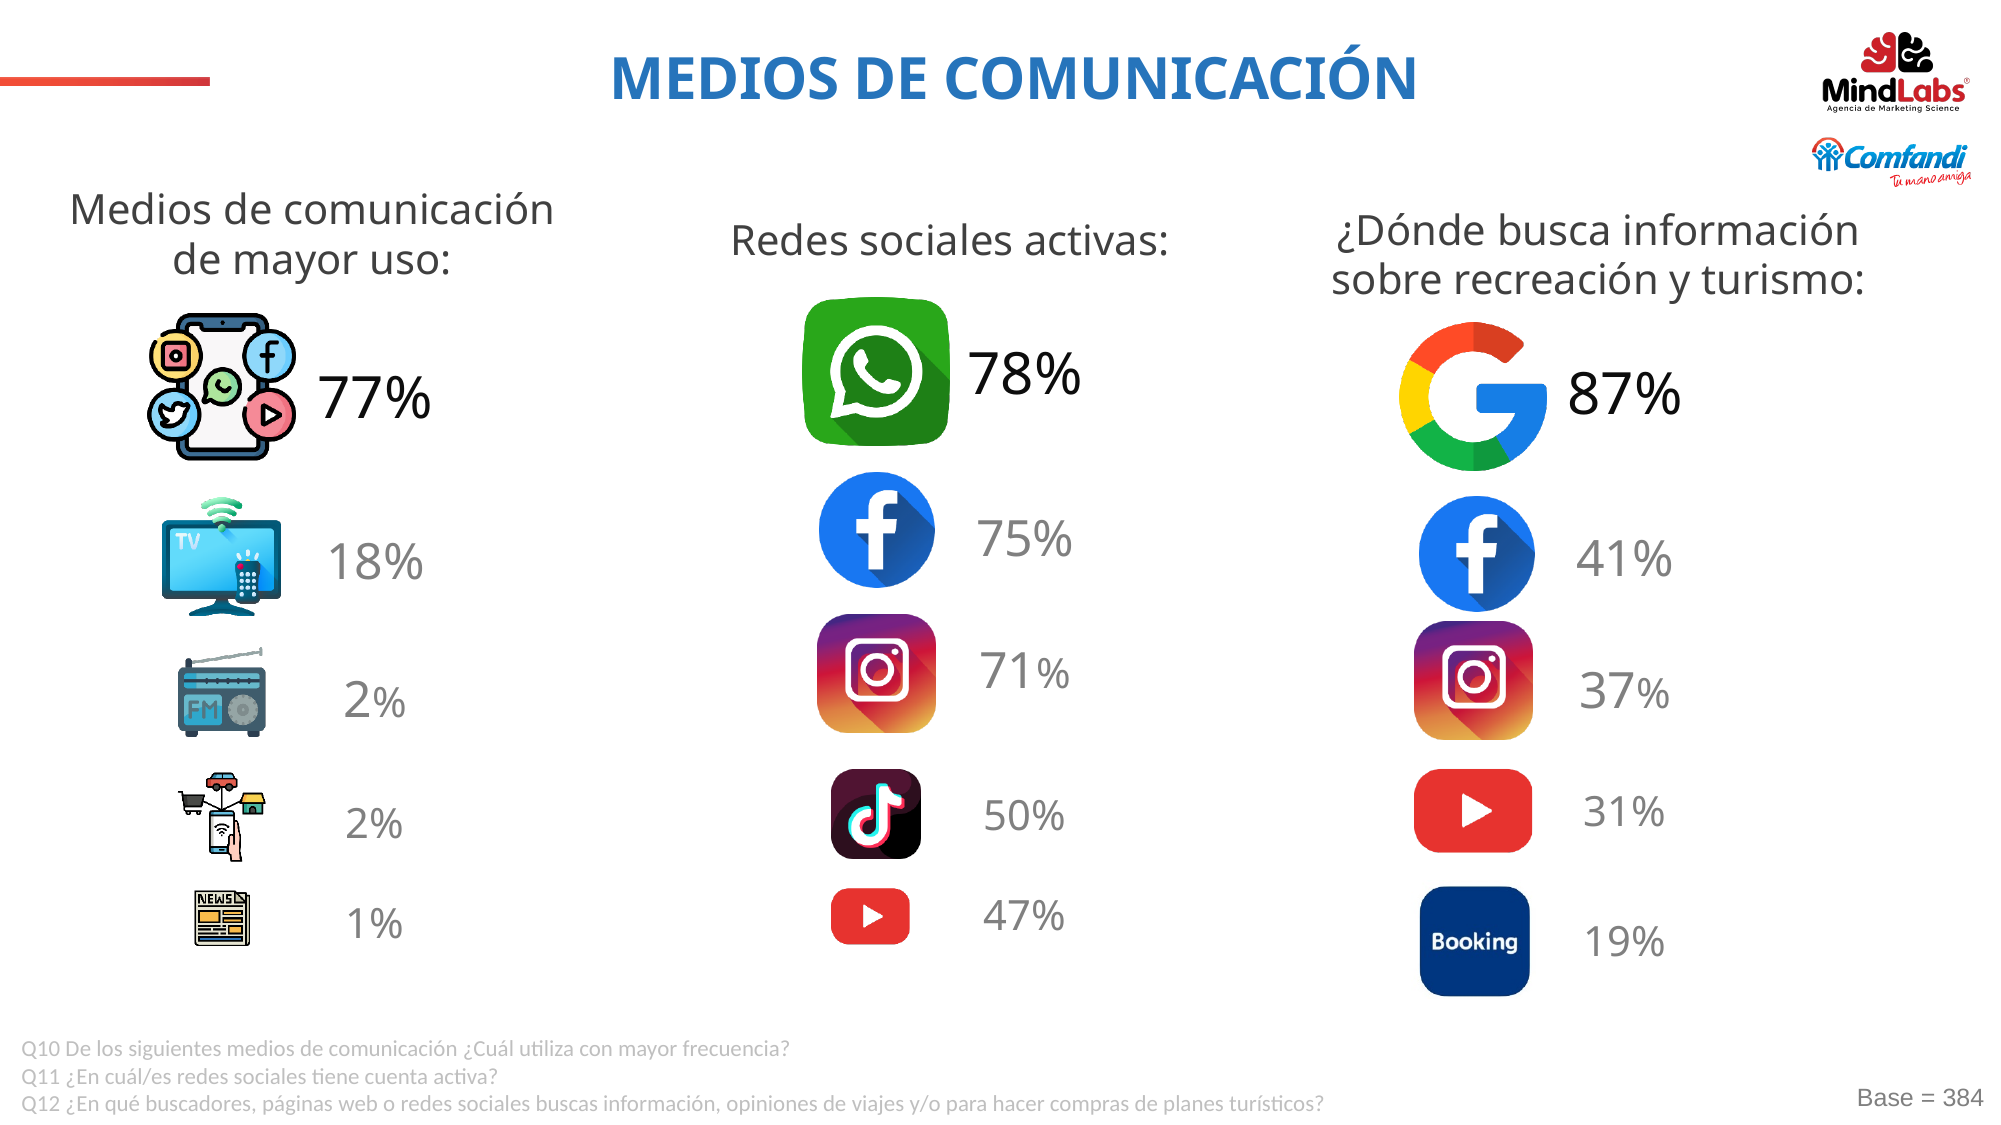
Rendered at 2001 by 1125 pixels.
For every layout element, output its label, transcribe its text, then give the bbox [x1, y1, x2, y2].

picture [1812, 31, 1972, 190]
picture [1398, 322, 1548, 471]
picture [830, 886, 910, 946]
picture [831, 769, 921, 859]
picture [1416, 494, 1536, 614]
text_box 78% 75% 71% 50% 47% [952, 328, 1098, 947]
text_box ¿Dónde busca información sobre recreación y turismo: [1276, 195, 1921, 321]
text_box Base = 384 [1842, 1074, 2000, 1120]
text_box Redes sociales activas: [675, 206, 1225, 273]
picture [191, 888, 252, 948]
picture [0, 76, 210, 86]
picture [802, 297, 951, 446]
picture [162, 497, 281, 616]
title MEDIOS DE COMUNICACIÓN [214, 39, 1813, 230]
text_box 77% 18% 2% 2% 1% [302, 352, 448, 955]
picture [816, 614, 936, 734]
picture [177, 772, 267, 862]
picture [1413, 766, 1533, 856]
picture [816, 470, 936, 589]
text_box Q10 De los siguientes medios de comunicación ¿Cuál utiliza con mayor frecuencia? Q11 ¿En cuál/es redes sociales tiene cuenta activa? Q12 ¿En qué buscadores, páginas web o redes sociales buscas información, opiniones de viajes y/o para hacer compras de planes turísticos? [6, 1026, 1823, 1124]
text_box 87% 41% 37% 31% 19% [1552, 348, 1698, 973]
text_box Medios de comunicación de mayor uso: [37, 174, 588, 300]
picture [1413, 621, 1533, 741]
picture [1410, 879, 1536, 999]
picture [177, 647, 267, 737]
picture [147, 312, 296, 461]
